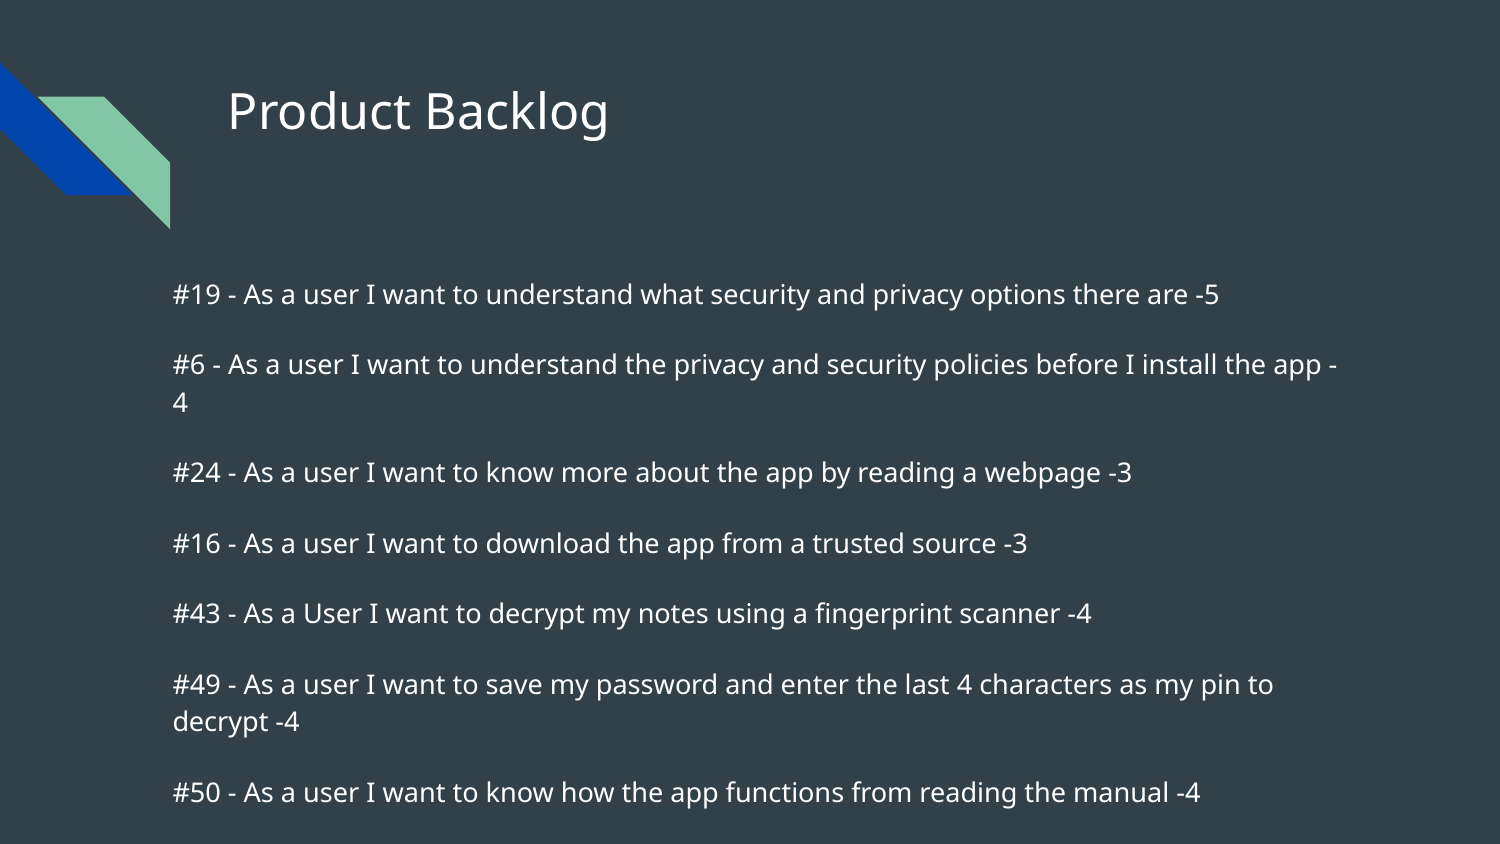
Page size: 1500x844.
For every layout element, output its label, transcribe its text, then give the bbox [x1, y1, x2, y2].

title Product Backlog [212, 64, 1368, 215]
list #19 - As a user I want to understand what security and privacy options there are -5 #6 - As a user I want to understand the privacy and security policies before I install the app -4 #24 - As a user I want to know more about the app by reading a webpage -3 #16 - As a user I want to download the app from a trusted source -3 #43 - As a User I want to decrypt my notes using a fingerprint scanner -4 #49 - As a user I want to save my password and enter the last 4 characters as my pin to decrypt -4 #50 - As a user I want to know how the app functions from reading the manual -4 [157, 257, 1368, 735]
